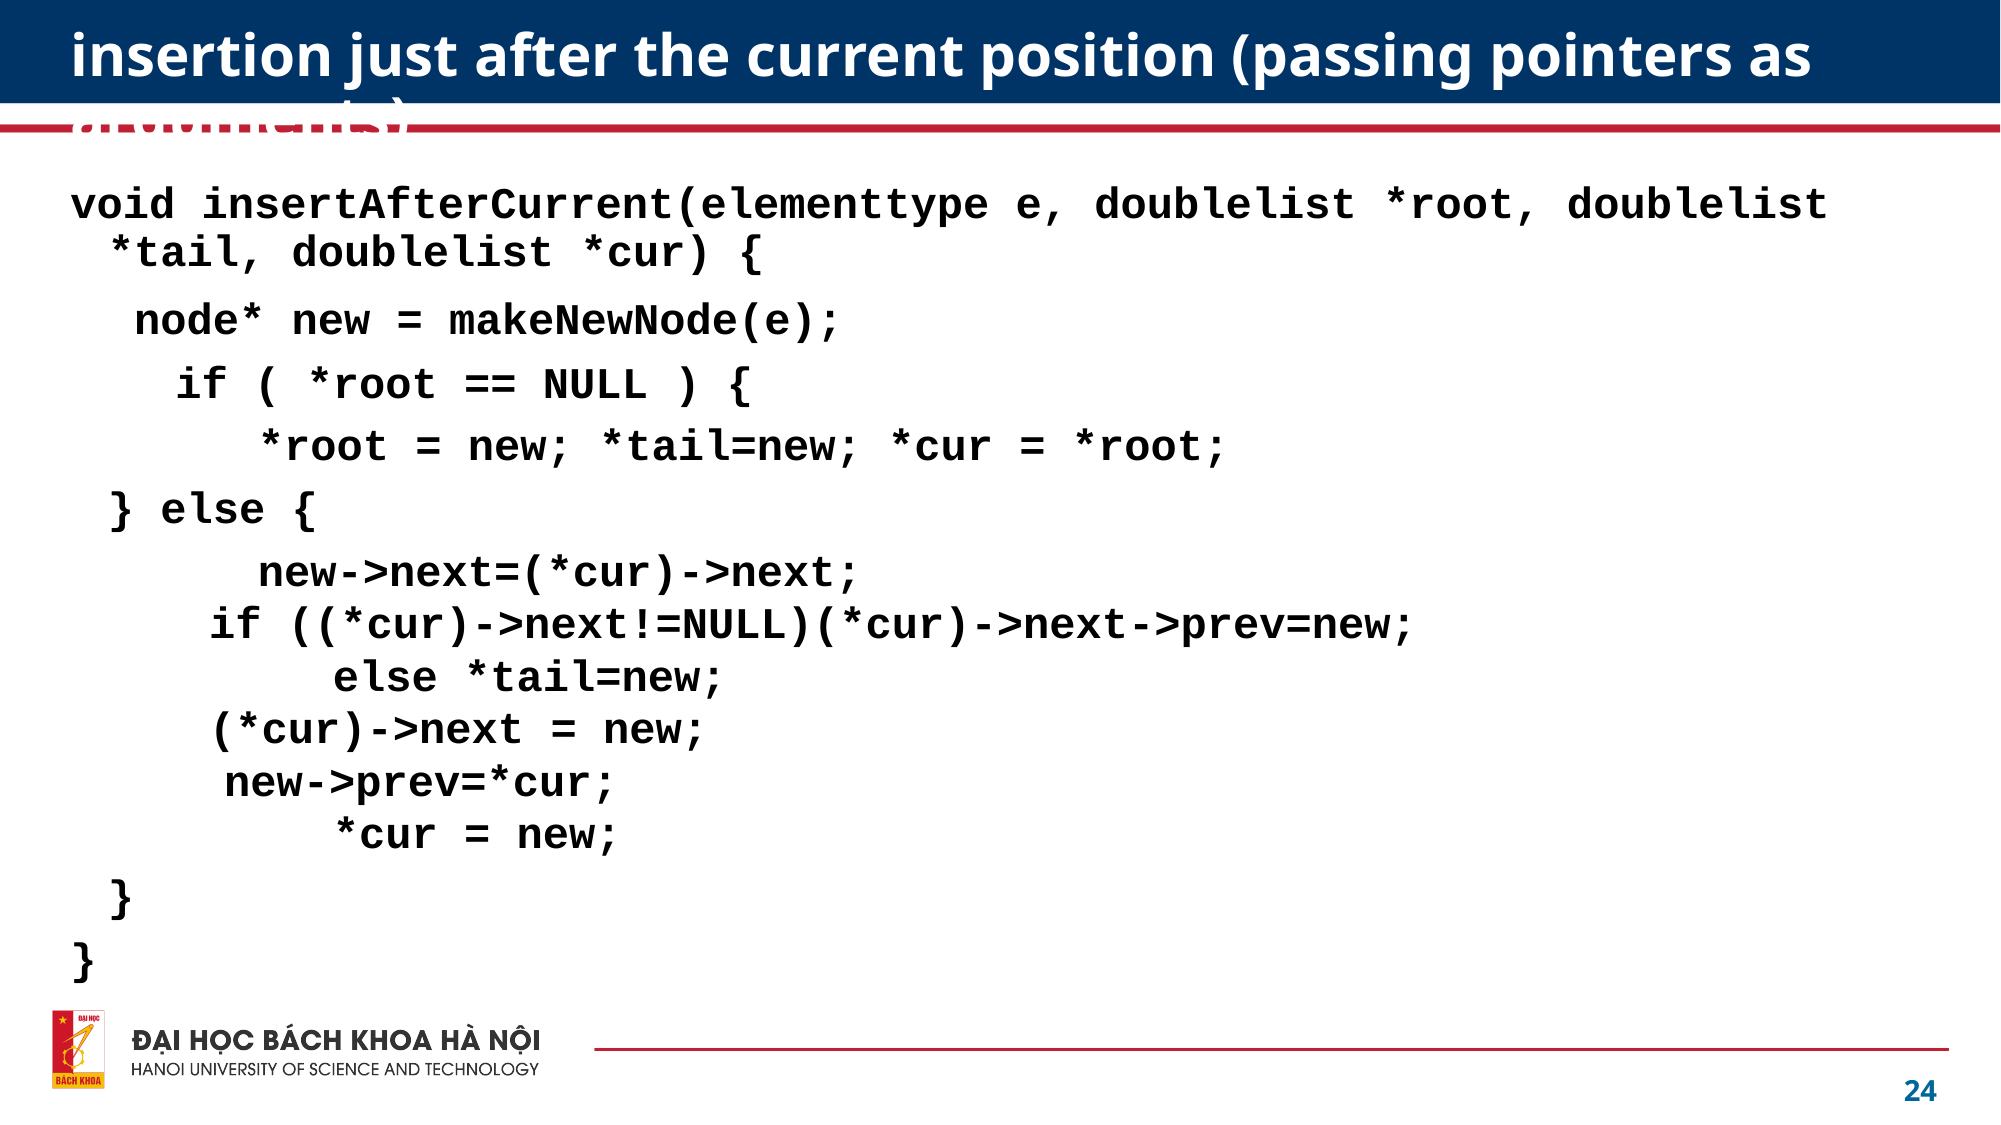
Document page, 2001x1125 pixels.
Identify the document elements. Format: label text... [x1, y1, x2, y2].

picture [0, 0, 2001, 1125]
list void insertAfterCurrent(elementtype e, doublelist *root, doublelist *tail, doublelist *cur) { node* new = makeNewNode(e); if ( *root == NULL ) { *root = new; *tail=new; *cur = *root; } else { new->next=(*cur)->next; if ((*cur)->next!=NULL)(*cur)->next->prev=new; else *tail=new; (*cur)->next = new; new->prev=*cur; *cur = new; } } [55, 173, 1945, 979]
slide_number 24 [1502, 1065, 1953, 1125]
title insertion just after the current position (passing pointers as arguments) [55, 18, 1945, 90]
